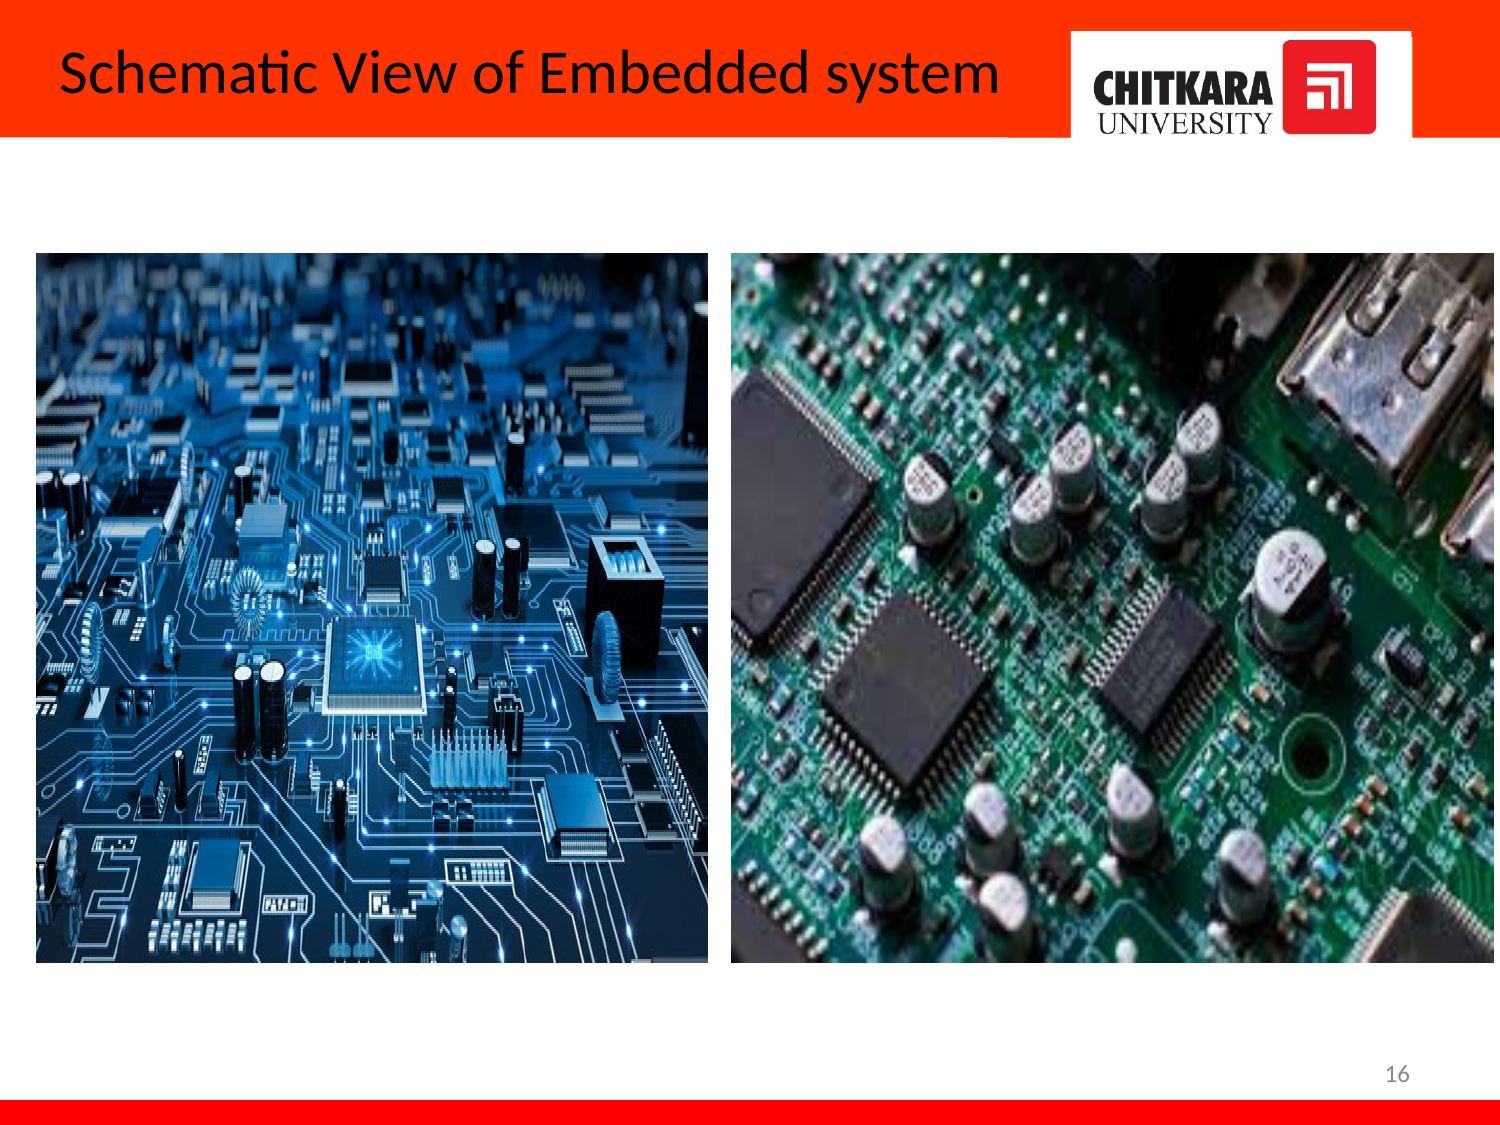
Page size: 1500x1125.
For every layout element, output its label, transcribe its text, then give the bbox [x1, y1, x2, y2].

title Schematic View of Embedded system [0, 0, 1063, 138]
picture [1074, 37, 1391, 138]
picture [36, 253, 708, 964]
picture [731, 253, 1494, 964]
slide_number 16 [1074, 1042, 1425, 1103]
